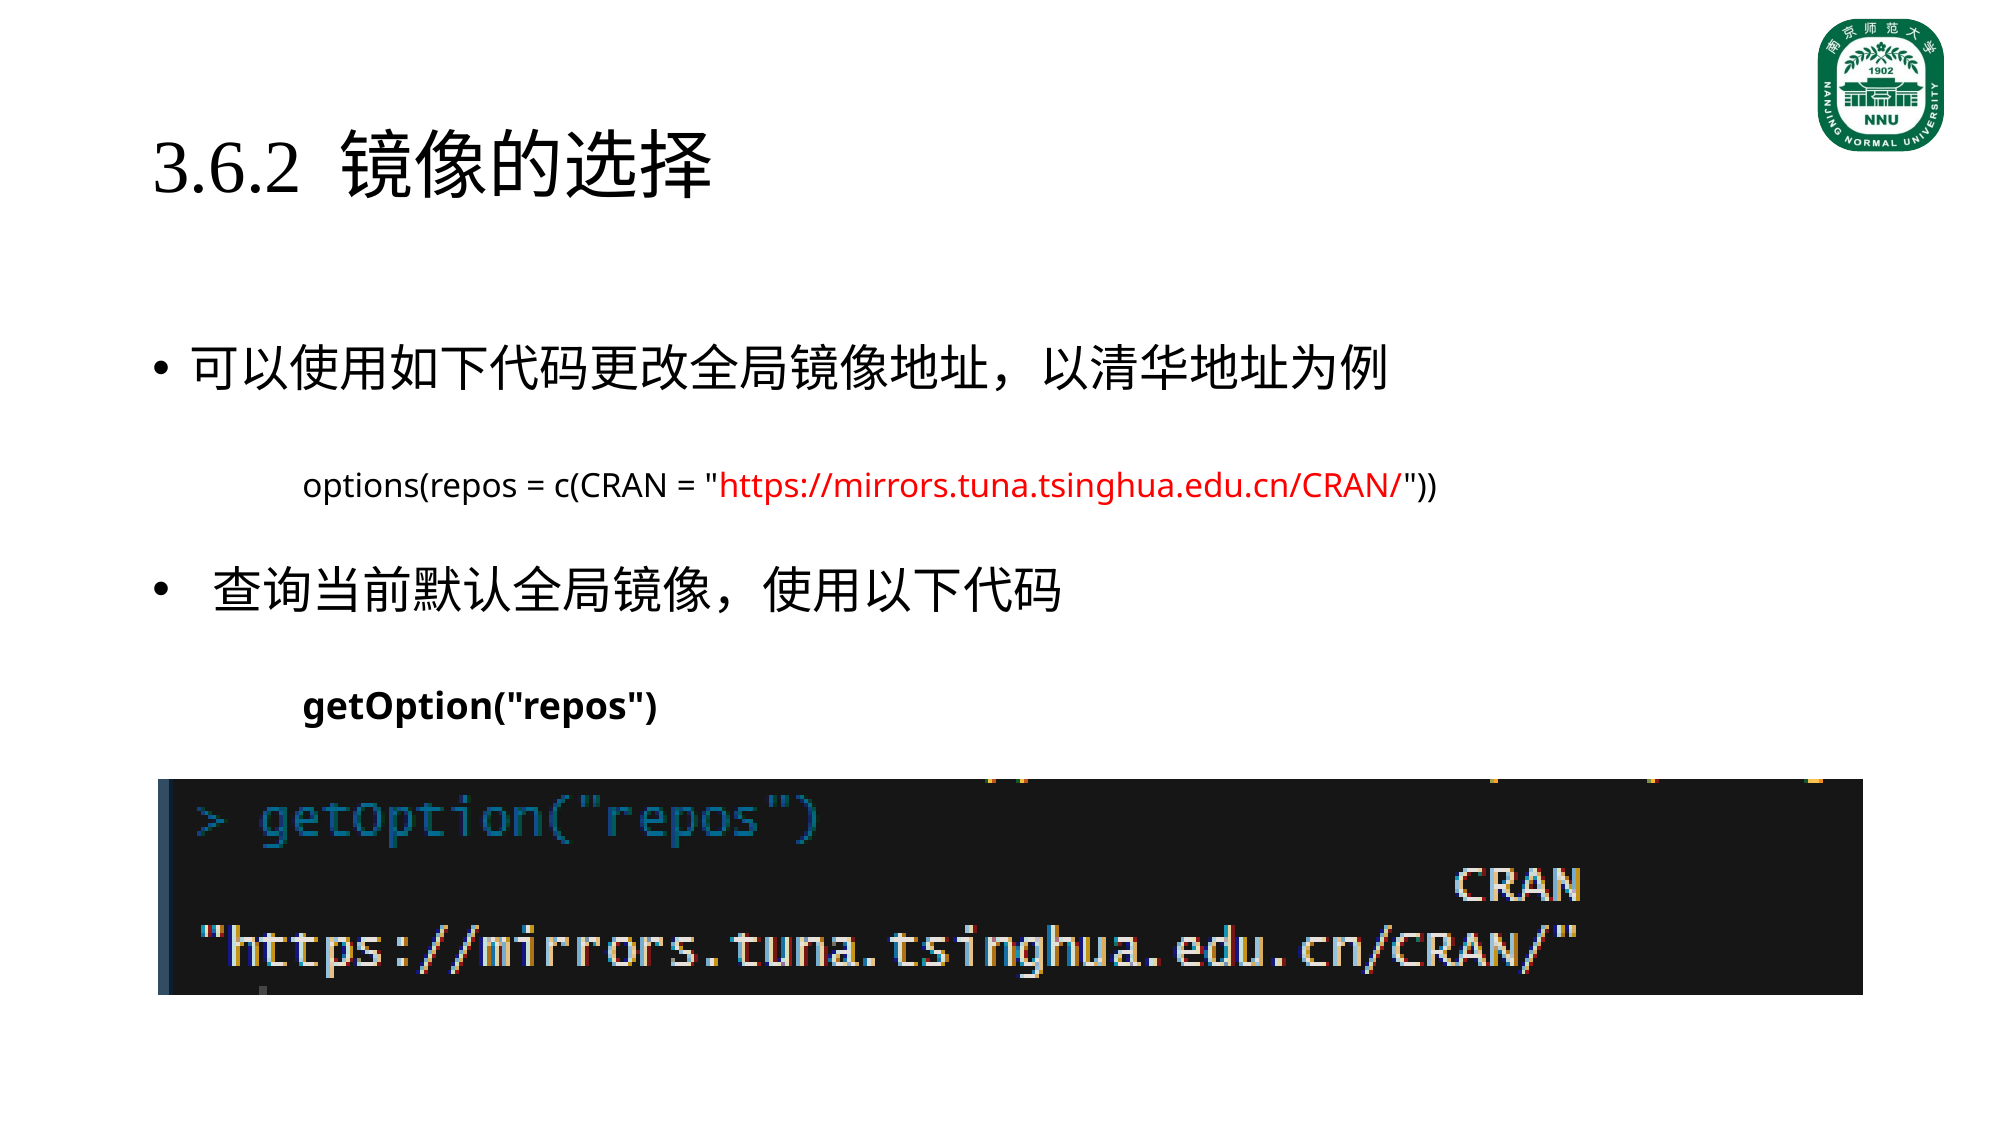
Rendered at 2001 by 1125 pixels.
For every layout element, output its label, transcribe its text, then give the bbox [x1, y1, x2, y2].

picture [158, 779, 1863, 995]
title 3.6.2 镜像的选择 [137, 59, 1863, 278]
list 可以使用如下代码更改全局镜像地址，以清华地址为例 options(repos = c(CRAN = "https://mirrors.tuna.tsinghua.edu.cn/CRAN/")) 查询当前默认全局镜像，使用以下代码 getOption("repos") [137, 299, 1863, 1014]
picture [1817, 18, 1944, 152]
